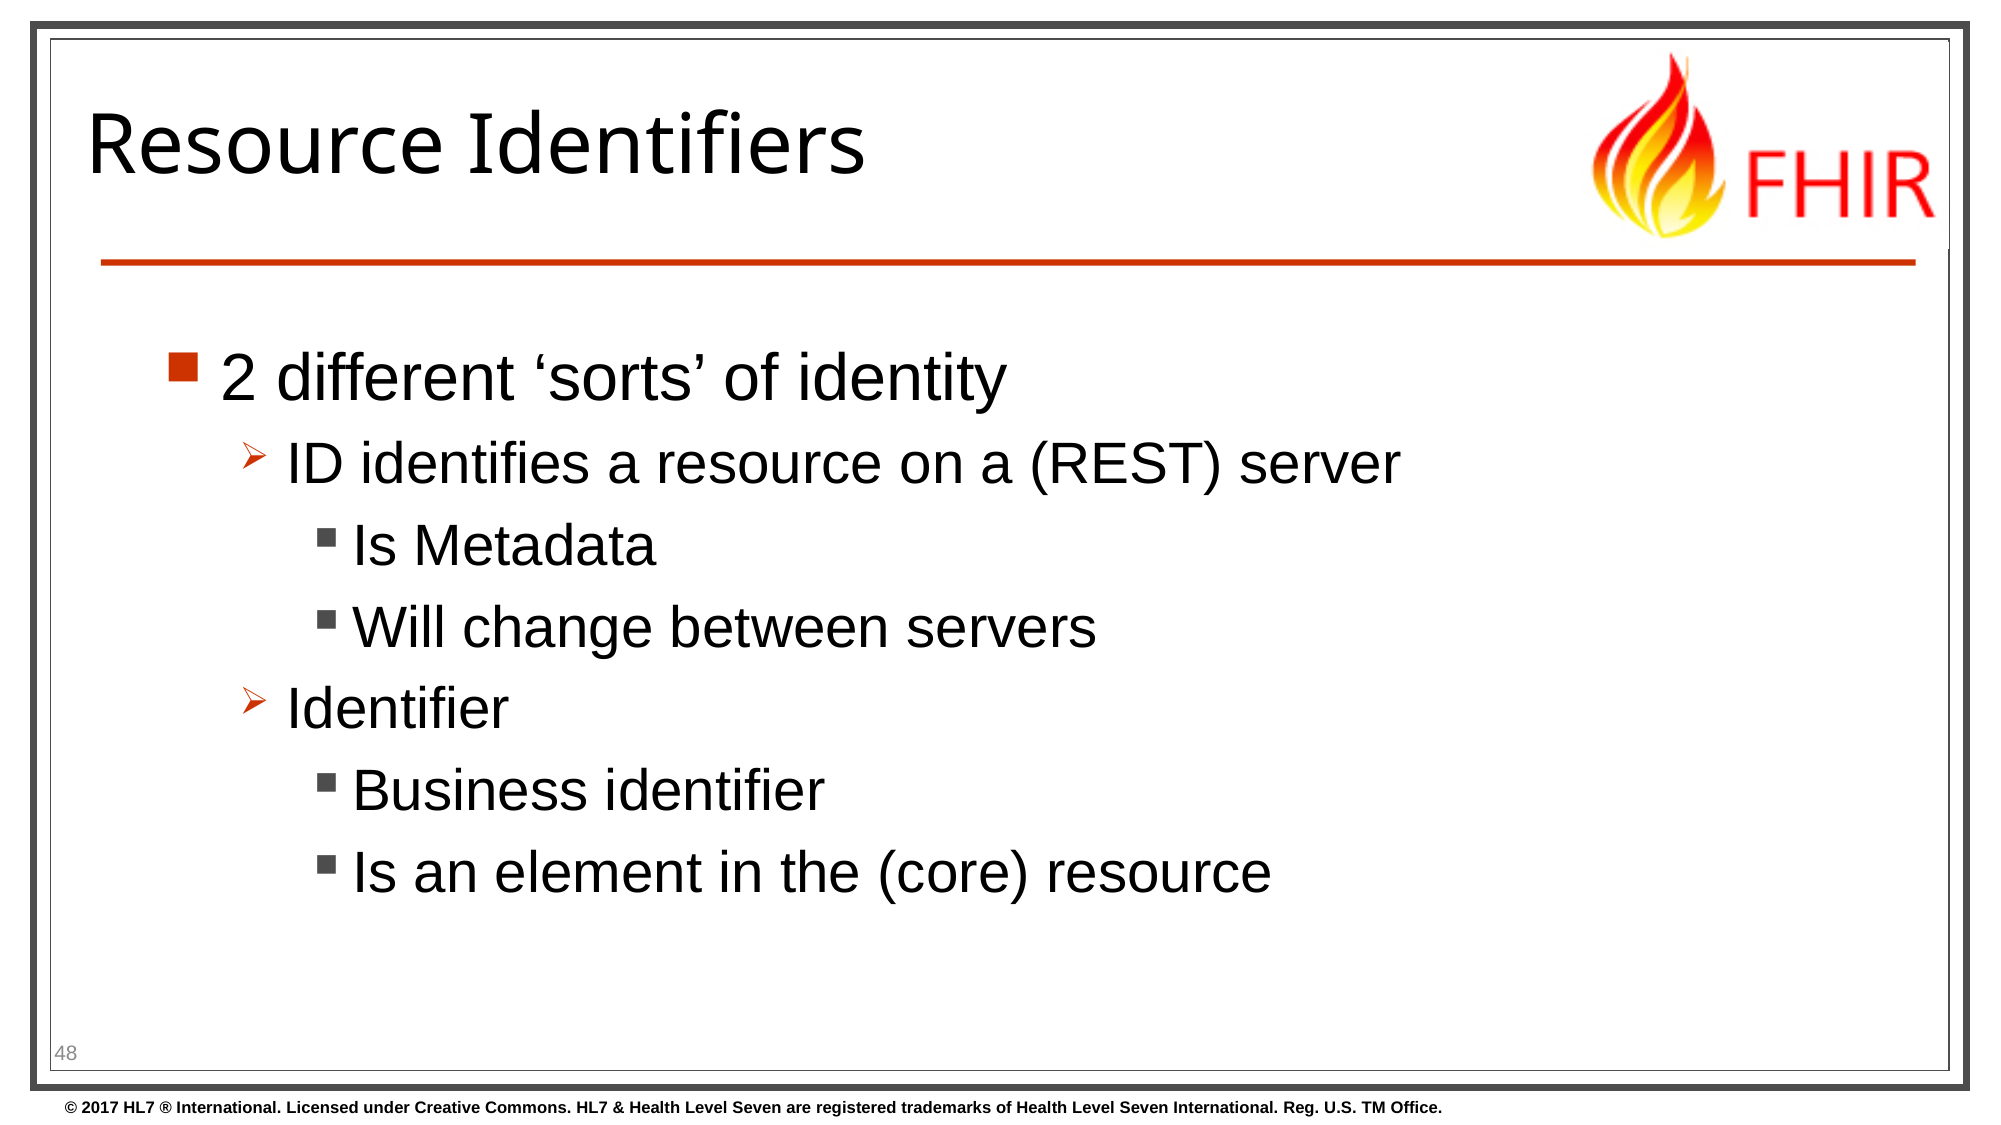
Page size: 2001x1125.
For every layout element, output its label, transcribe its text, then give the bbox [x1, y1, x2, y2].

picture [1578, 42, 1949, 249]
slide_number 48 [39, 1034, 197, 1071]
title Resource Identifiers [70, 54, 1504, 244]
list 2 different ‘sorts’ of identity ID identifies a resource on a (REST) server Is Metadata Will change between servers Identifier Business identifier Is an element in the (core) resource [149, 326, 1674, 965]
